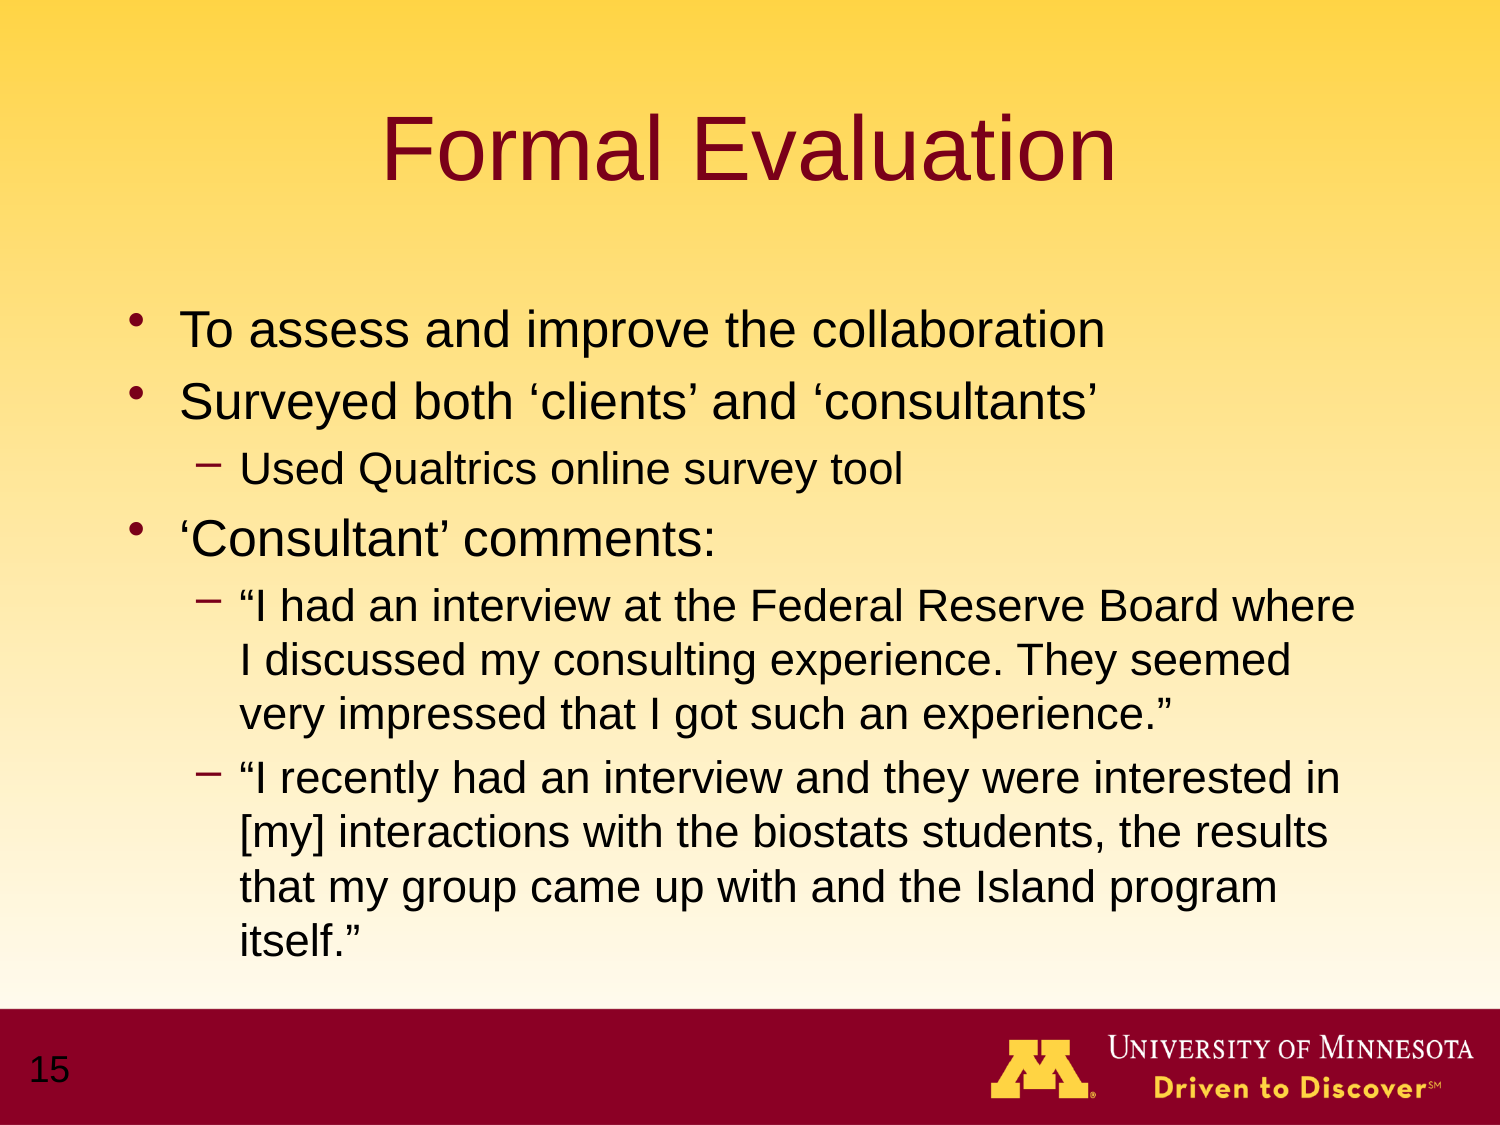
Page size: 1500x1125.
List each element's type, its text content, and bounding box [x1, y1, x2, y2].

list To assess and improve the collaboration Surveyed both ‘clients’ and ‘consultants’ Used Qualtrics online survey tool ‘Consultant’ comments: “I had an interview at the Federal Reserve Board where I discussed my consulting experience. They seemed very impressed that I got such an experience.” “I recently had an interview and they were interested in [my] interactions with the biostats students, the results that my group came up with and the Island program itself.” [112, 287, 1388, 988]
title Formal Evaluation [112, 50, 1388, 238]
picture [0, 0, 1500, 1125]
